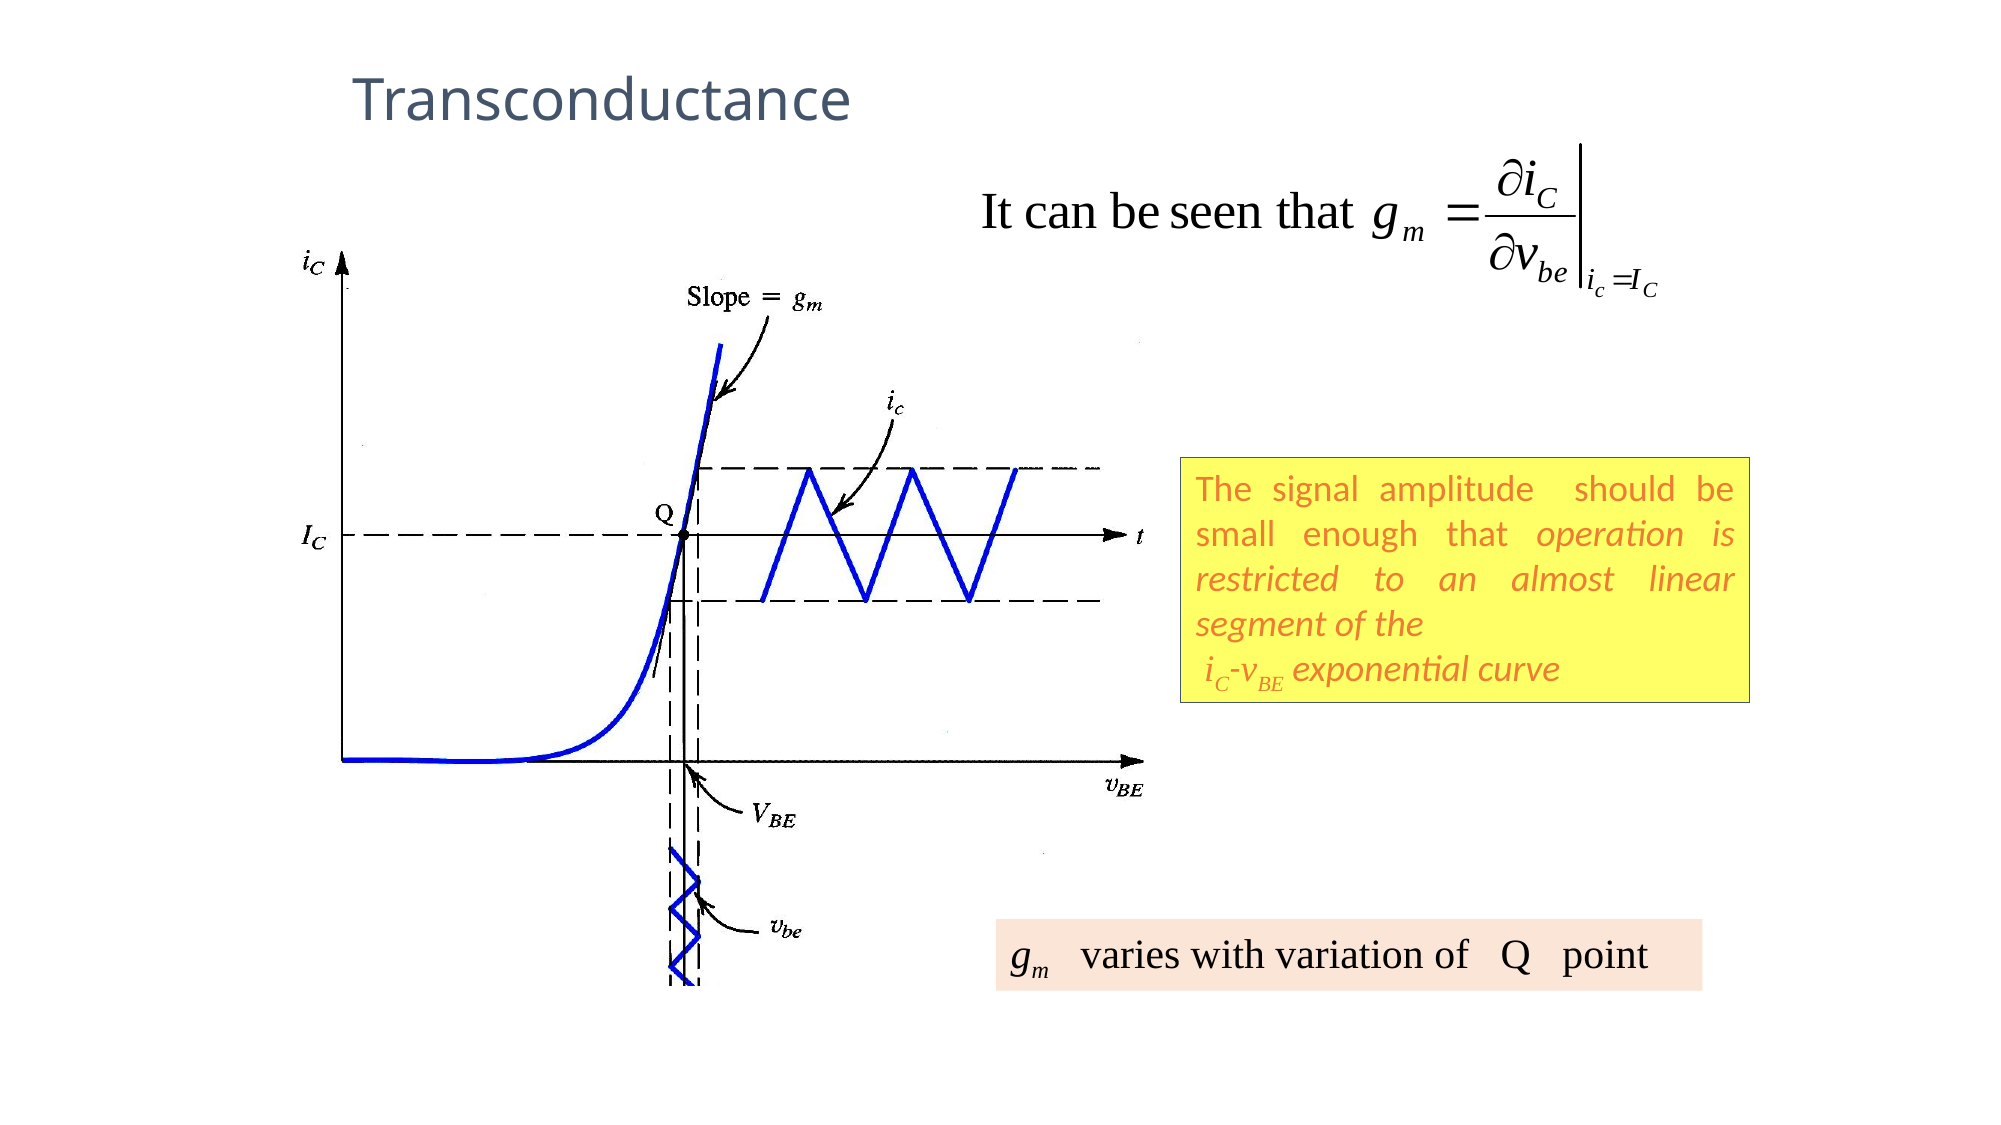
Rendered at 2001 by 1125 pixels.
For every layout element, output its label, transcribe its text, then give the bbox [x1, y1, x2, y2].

text_box gm varies with variation of Q point [995, 919, 1703, 991]
text_box Transconductance [298, 54, 906, 138]
picture [301, 250, 1144, 986]
text_box The signal amplitude should be small enough that operation is restricted to an almost linear segment of the iC-vBE exponential curve [1180, 457, 1750, 703]
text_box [972, 133, 1672, 307]
